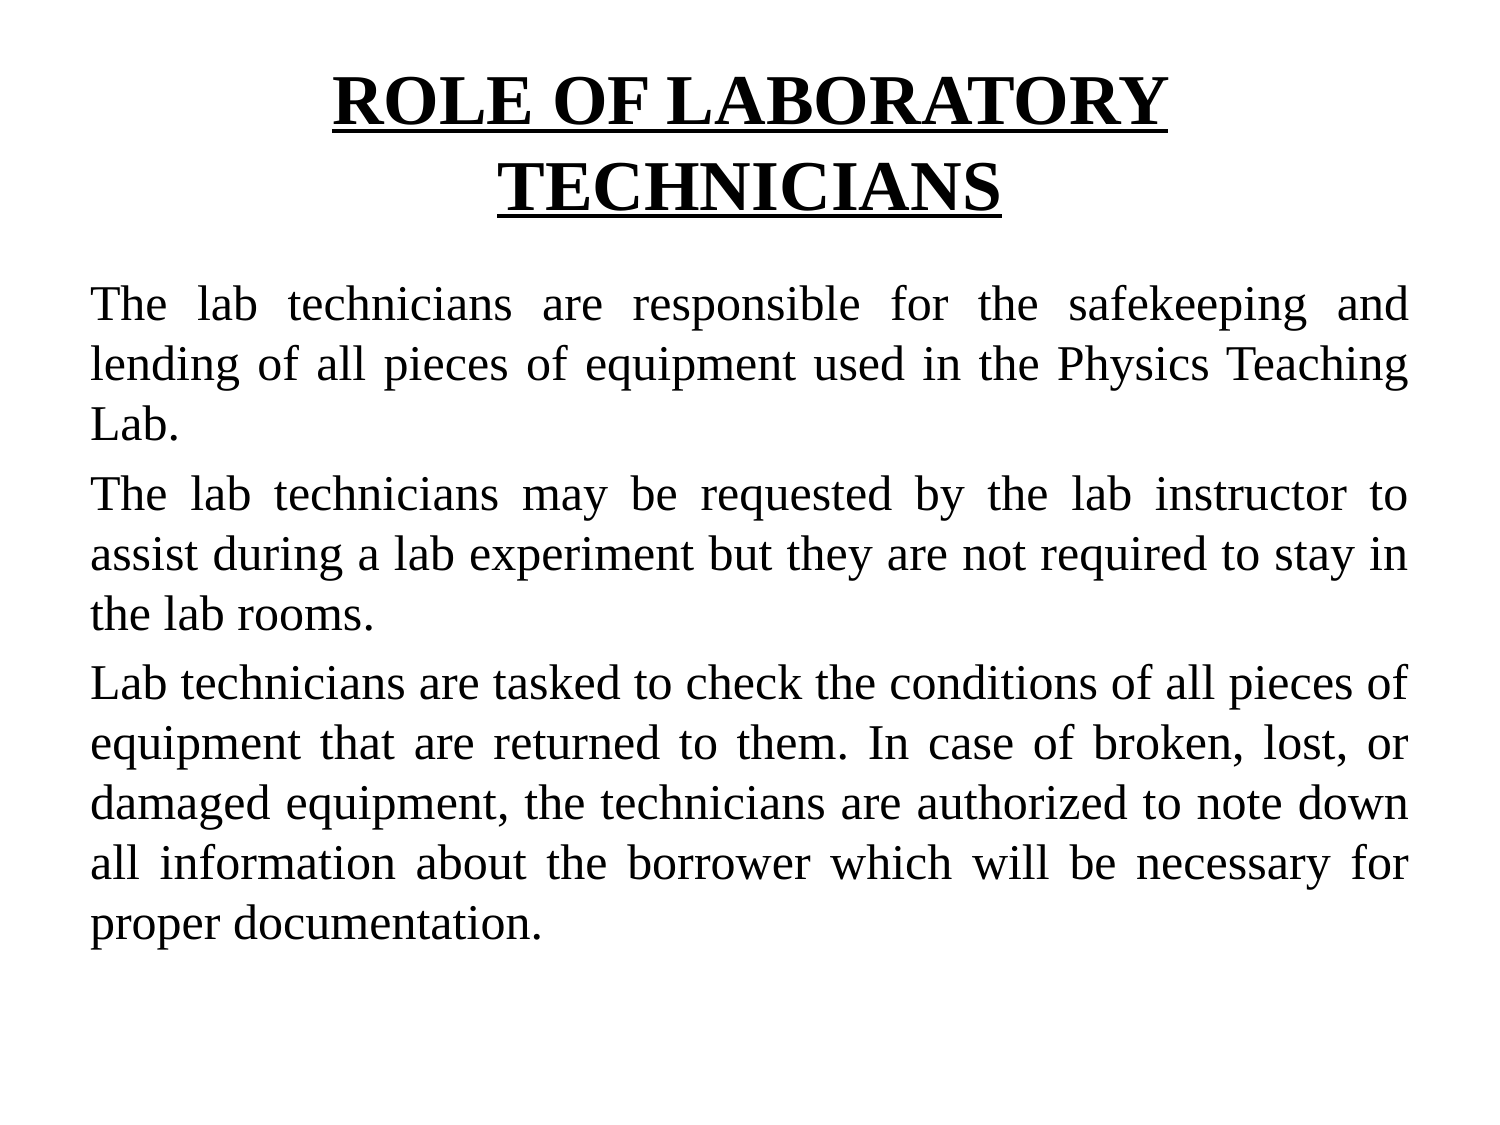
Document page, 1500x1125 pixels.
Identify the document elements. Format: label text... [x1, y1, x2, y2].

title ROLE OF LABORATORY TECHNICIANS [75, 45, 1425, 233]
list The lab technicians are responsible for the safekeeping and lending of all pieces of equipment used in the Physics Teaching Lab. The lab technicians may be requested by the lab instructor to assist during a lab experiment but they are not required to stay in the lab rooms. Lab technicians are tasked to check the conditions of all pieces of equipment that are returned to them. In case of broken, lost, or damaged equipment, the technicians are authorized to note down all information about the borrower which will be necessary for proper documentation. [75, 262, 1425, 1005]
